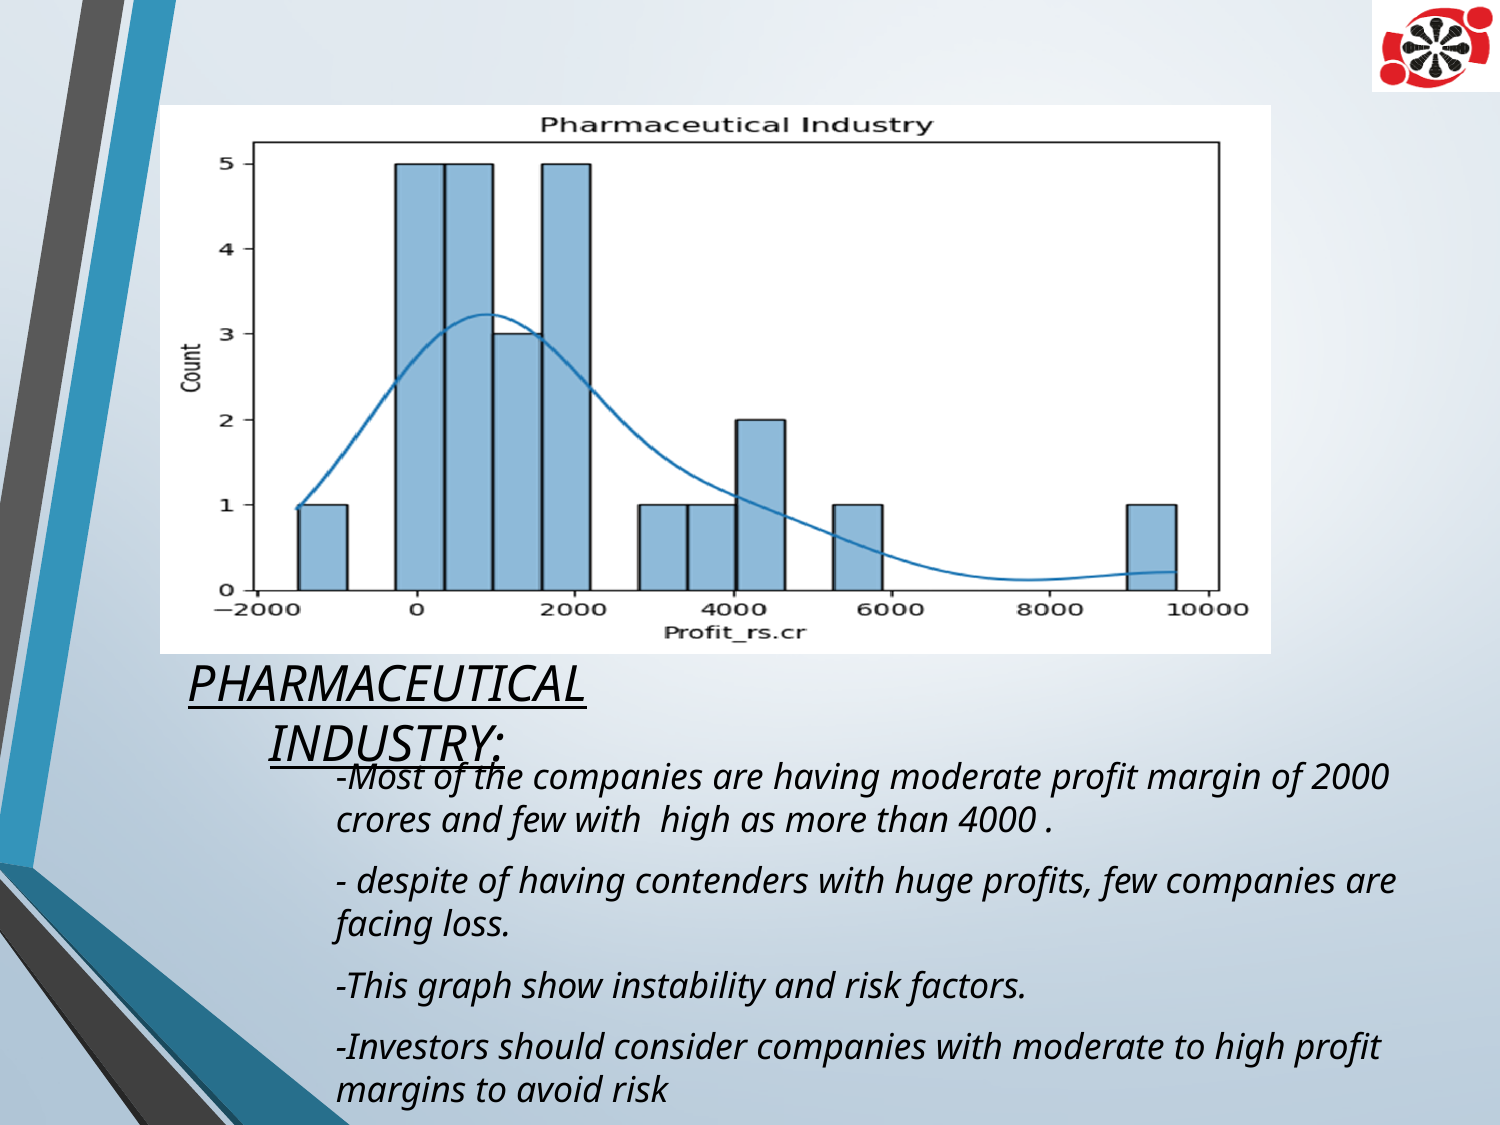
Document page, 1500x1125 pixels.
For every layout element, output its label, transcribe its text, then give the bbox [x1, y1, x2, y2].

picture [1371, 0, 1500, 93]
list -Most of the companies are having moderate profit margin of 2000 crores and few with high as more than 4000 . - despite of having contenders with huge profits, few companies are facing loss. -This graph show instability and risk factors. -Investors should consider companies with moderate to high profit margins to avoid risk [320, 745, 1500, 1118]
title PHARMACEUTICAL INDUSTRY: [49, 640, 727, 784]
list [160, 104, 1271, 654]
